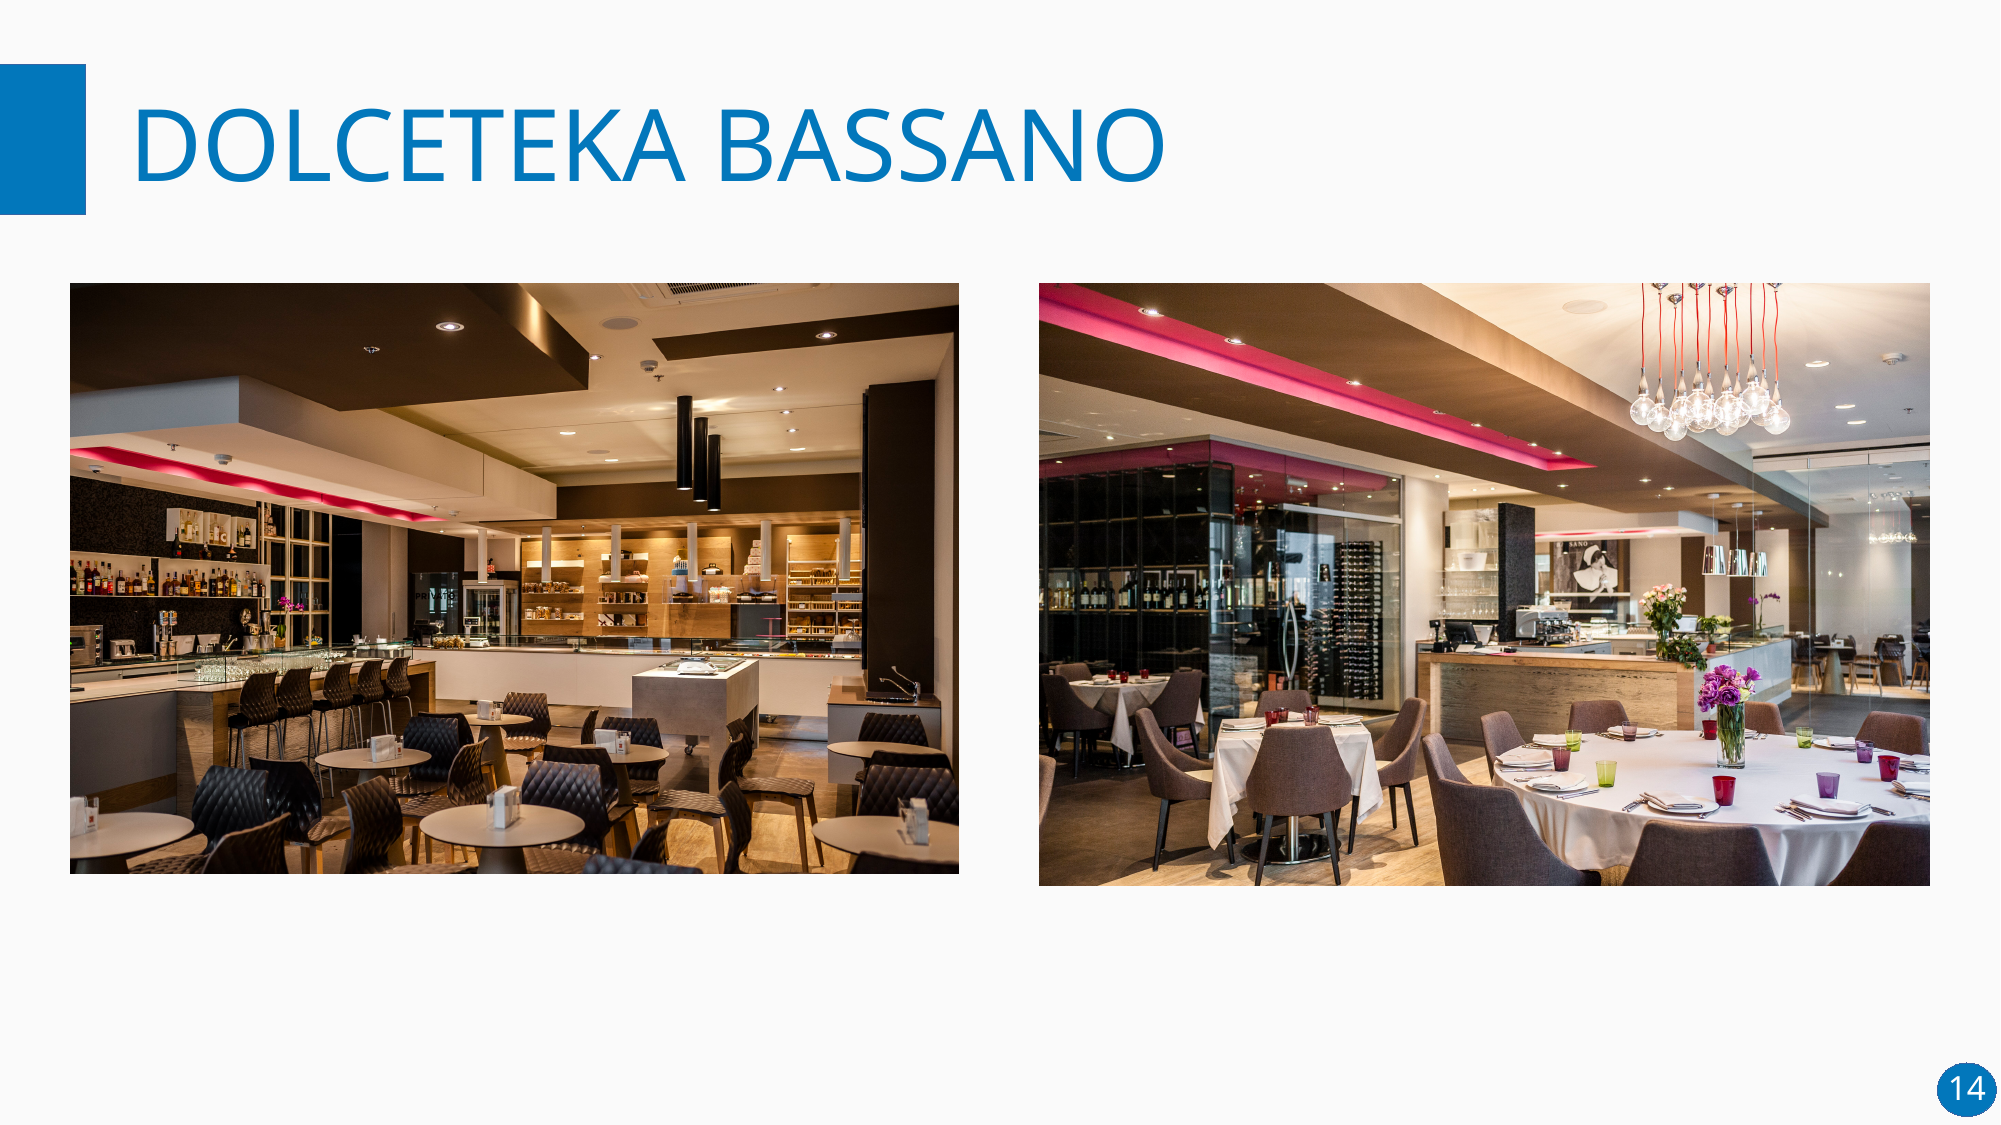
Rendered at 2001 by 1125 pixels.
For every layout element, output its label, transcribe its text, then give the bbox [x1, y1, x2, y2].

picture [1039, 283, 1931, 886]
picture [70, 283, 959, 875]
title DOLCETEKA BASSANO [129, 70, 1901, 213]
